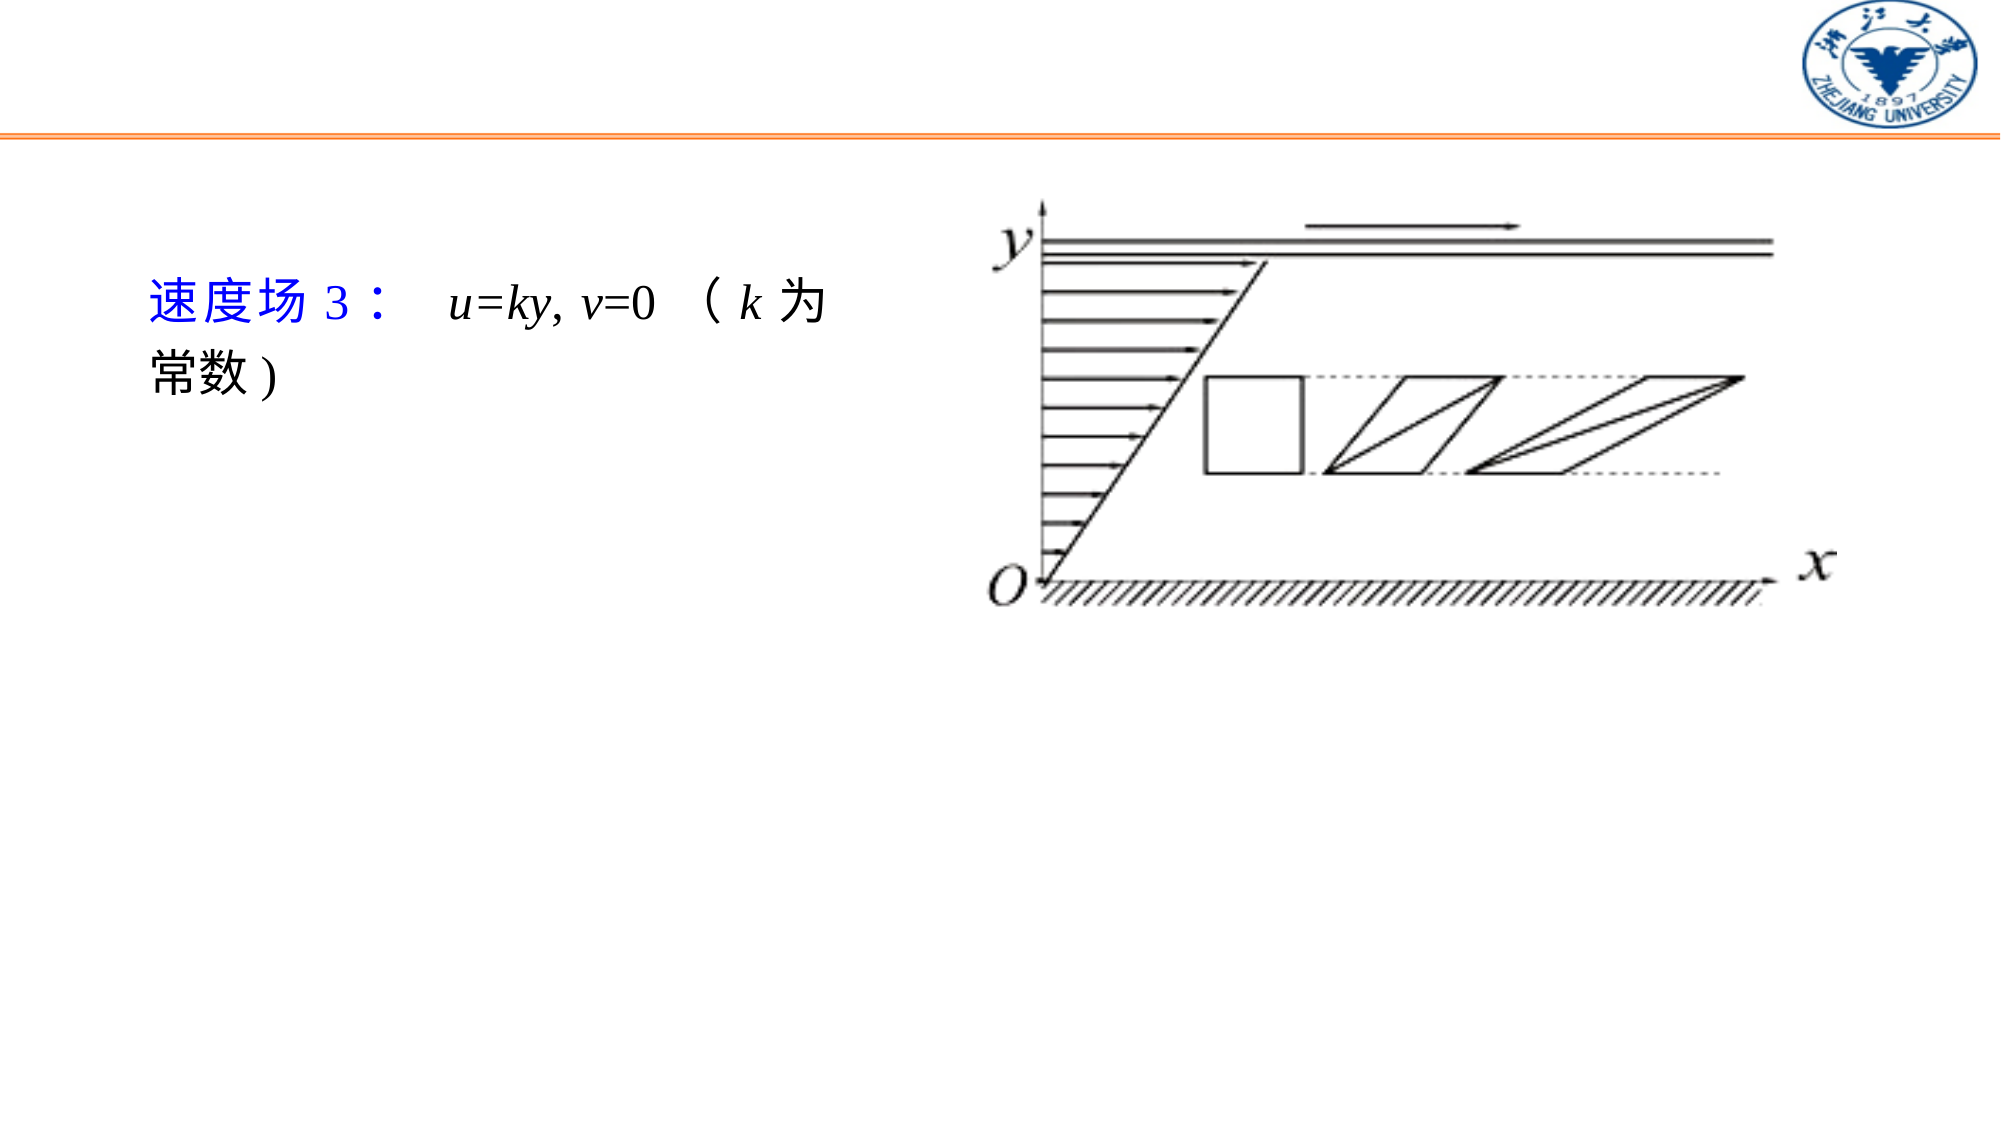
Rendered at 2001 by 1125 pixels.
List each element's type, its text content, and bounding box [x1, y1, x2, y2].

text_box 速度场3： u=ky, v=0（k为常数) [133, 249, 843, 337]
picture [0, 0, 2001, 1125]
